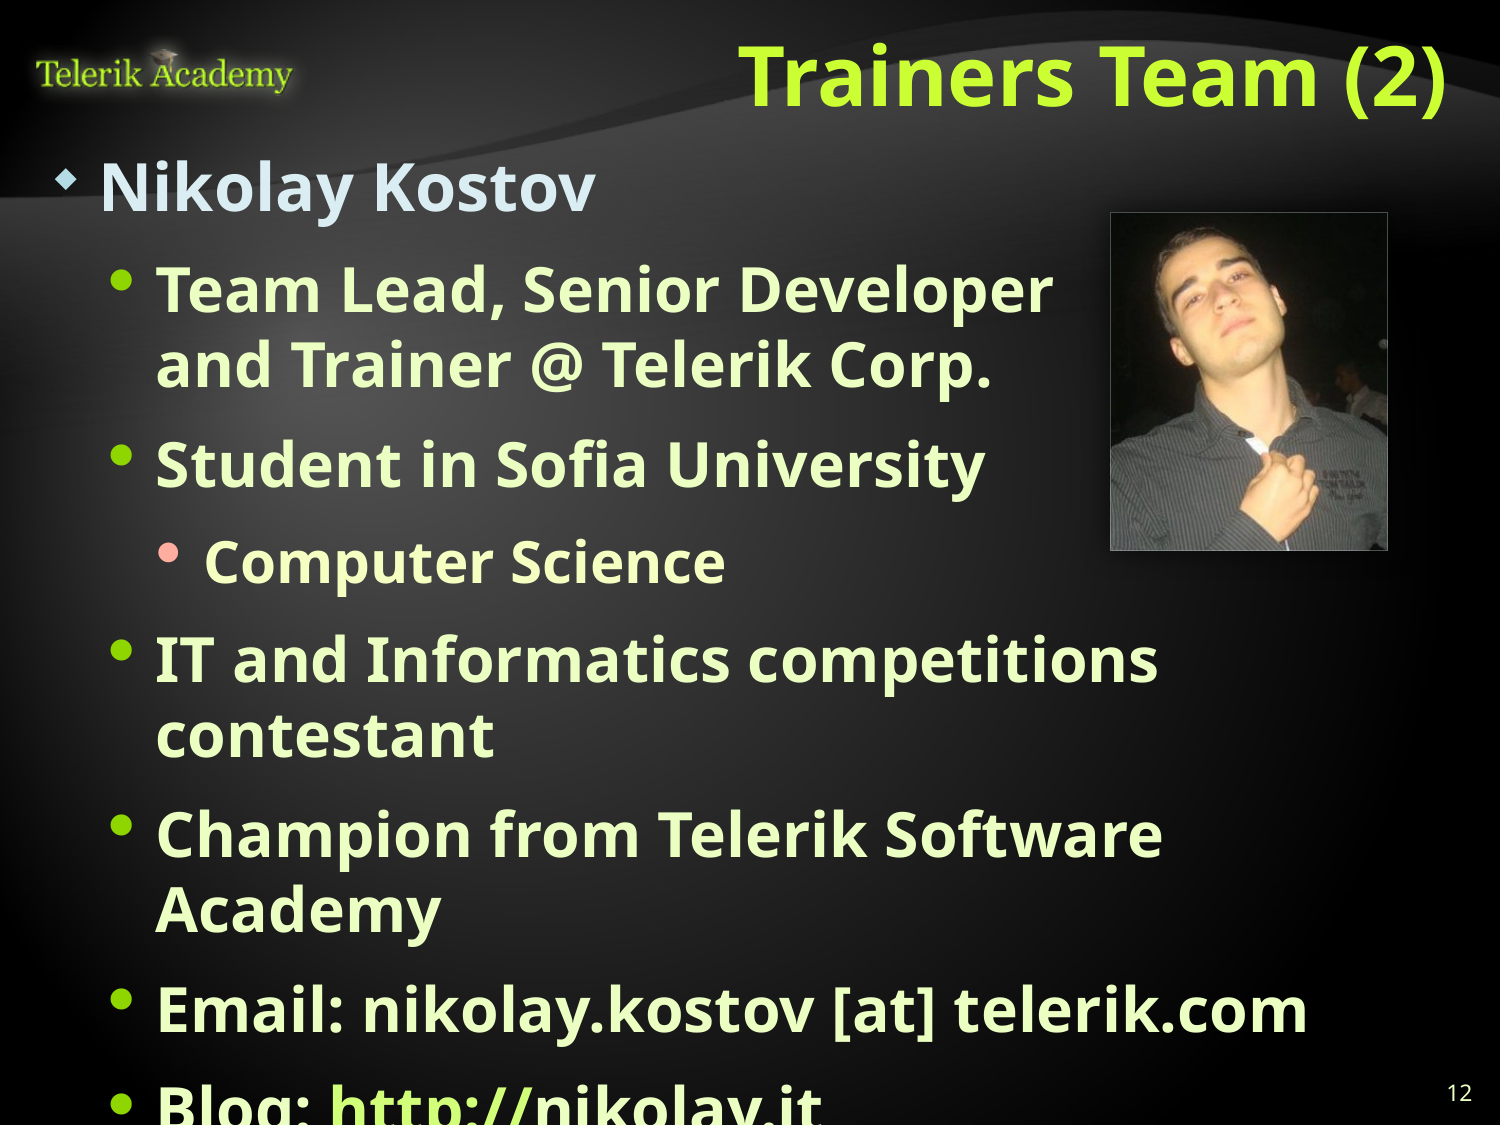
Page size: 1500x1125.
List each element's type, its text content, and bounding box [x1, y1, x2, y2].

picture [0, 0, 1500, 1125]
title Trainers Team (2) [300, 12, 1463, 137]
list Nikolay Kostov Team Lead, Senior Developer and Trainer @ Telerik Corp. Student in Sofia University Computer Science IT and Informatics competitions contestant Champion from Telerik Software Academy Email: nikolay.kostov [at] telerik.com Blog: http://nikolay.it [37, 137, 1463, 1100]
slide_number 12 [1412, 1074, 1488, 1113]
